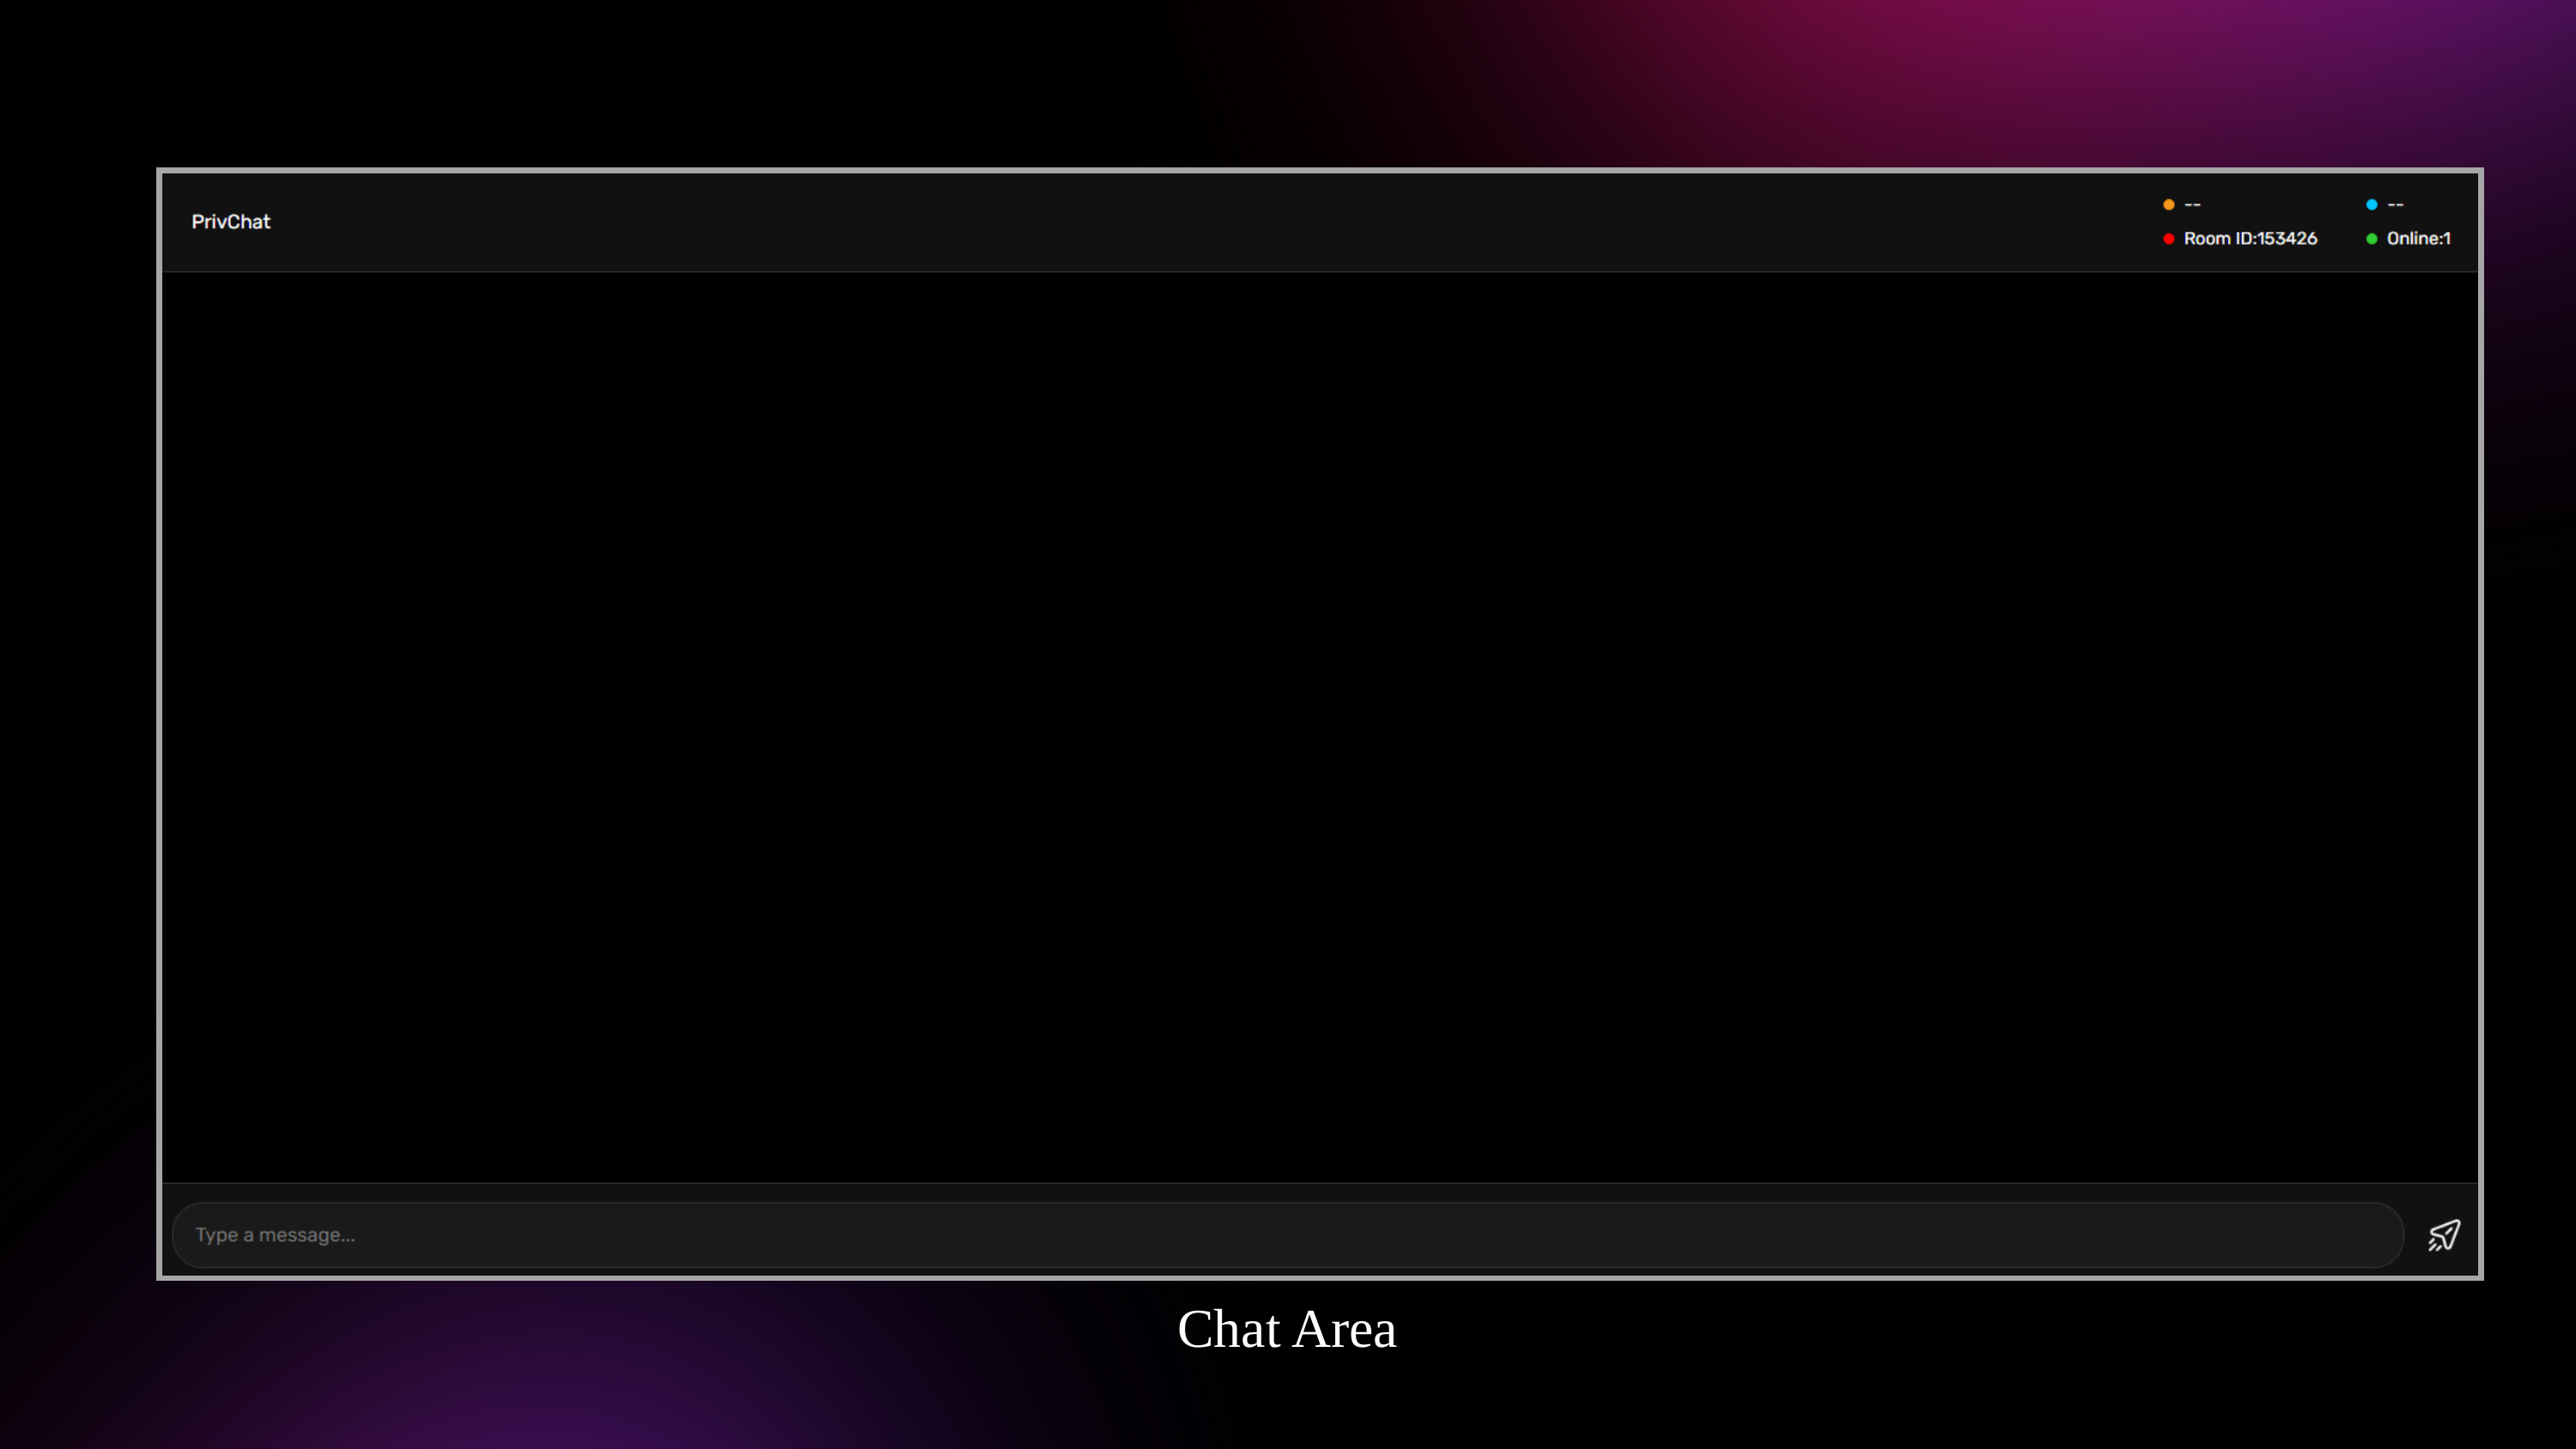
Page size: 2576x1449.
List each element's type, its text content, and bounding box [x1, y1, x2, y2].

text_box Chat Area [1167, 1300, 1409, 1358]
text_box [0, 764, 1383, 1449]
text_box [159, 170, 2482, 1279]
text_box [945, 0, 2576, 765]
